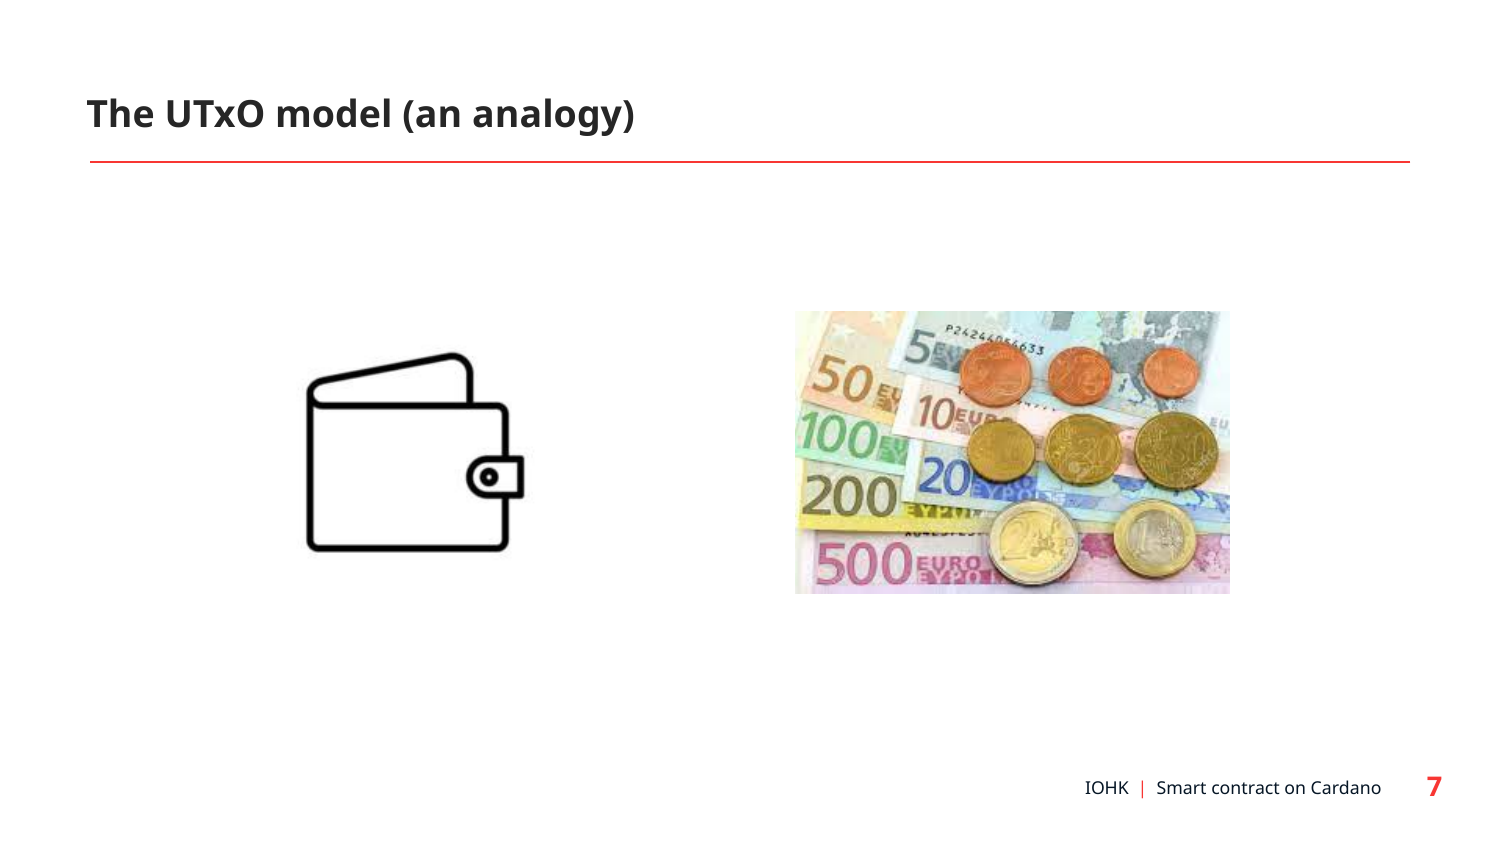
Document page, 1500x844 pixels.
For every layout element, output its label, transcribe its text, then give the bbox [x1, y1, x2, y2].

text_box The UTxO model (an analogy) [71, 75, 721, 151]
picture [795, 310, 1231, 595]
picture [273, 310, 558, 595]
